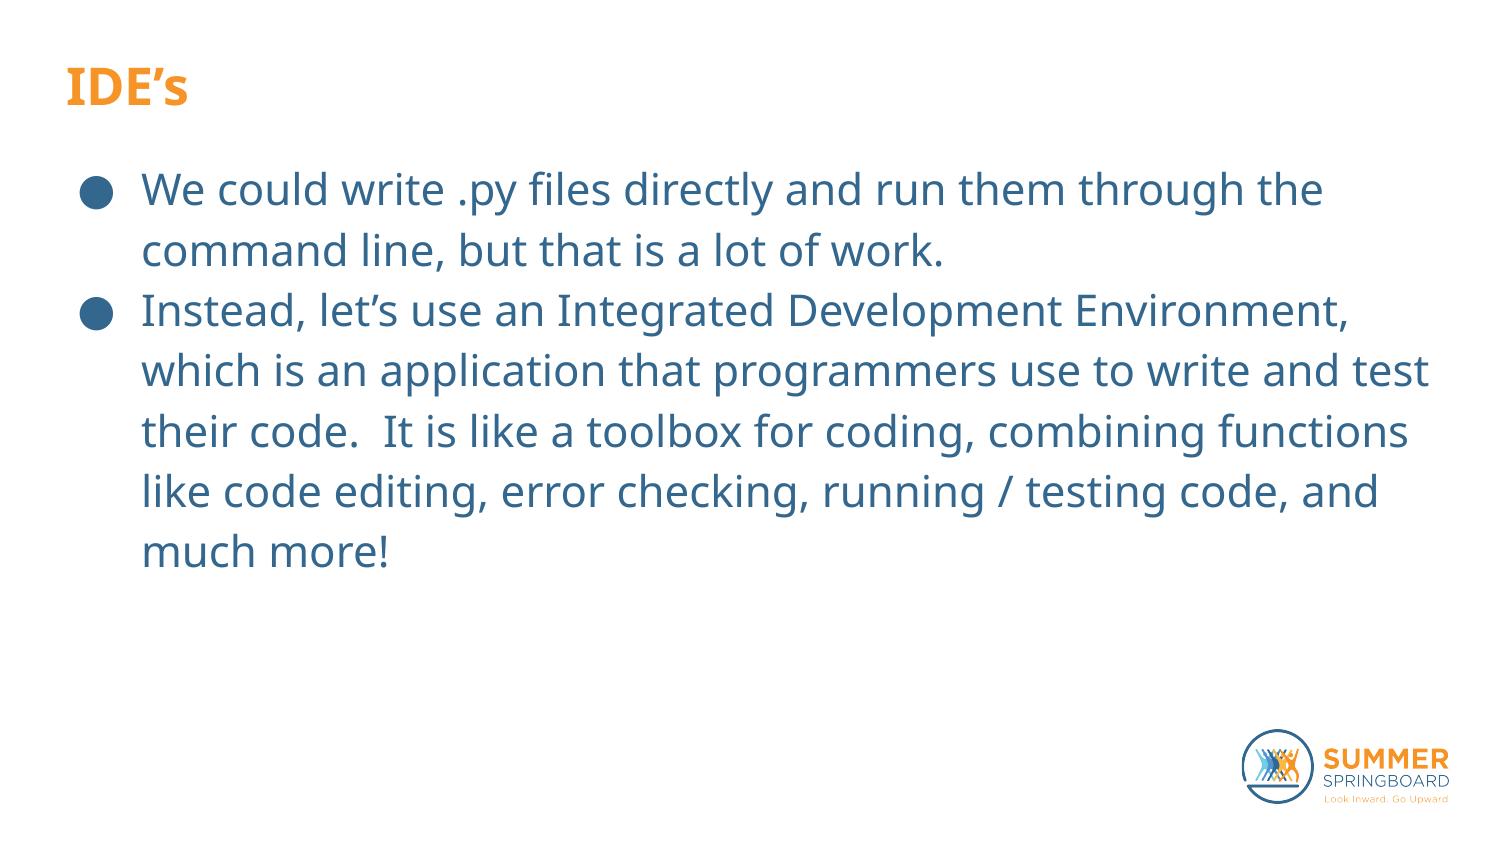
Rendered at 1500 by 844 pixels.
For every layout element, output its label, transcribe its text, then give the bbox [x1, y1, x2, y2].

title IDE’s [51, 26, 1449, 139]
picture [1241, 729, 1449, 804]
list We could write .py files directly and run them through the command line, but that is a lot of work. Instead, let’s use an Integrated Development Environment, which is an application that programmers use to write and test their code. It is like a toolbox for coding, combining functions like code editing, error checking, running / testing code, and much more! [51, 139, 1449, 714]
